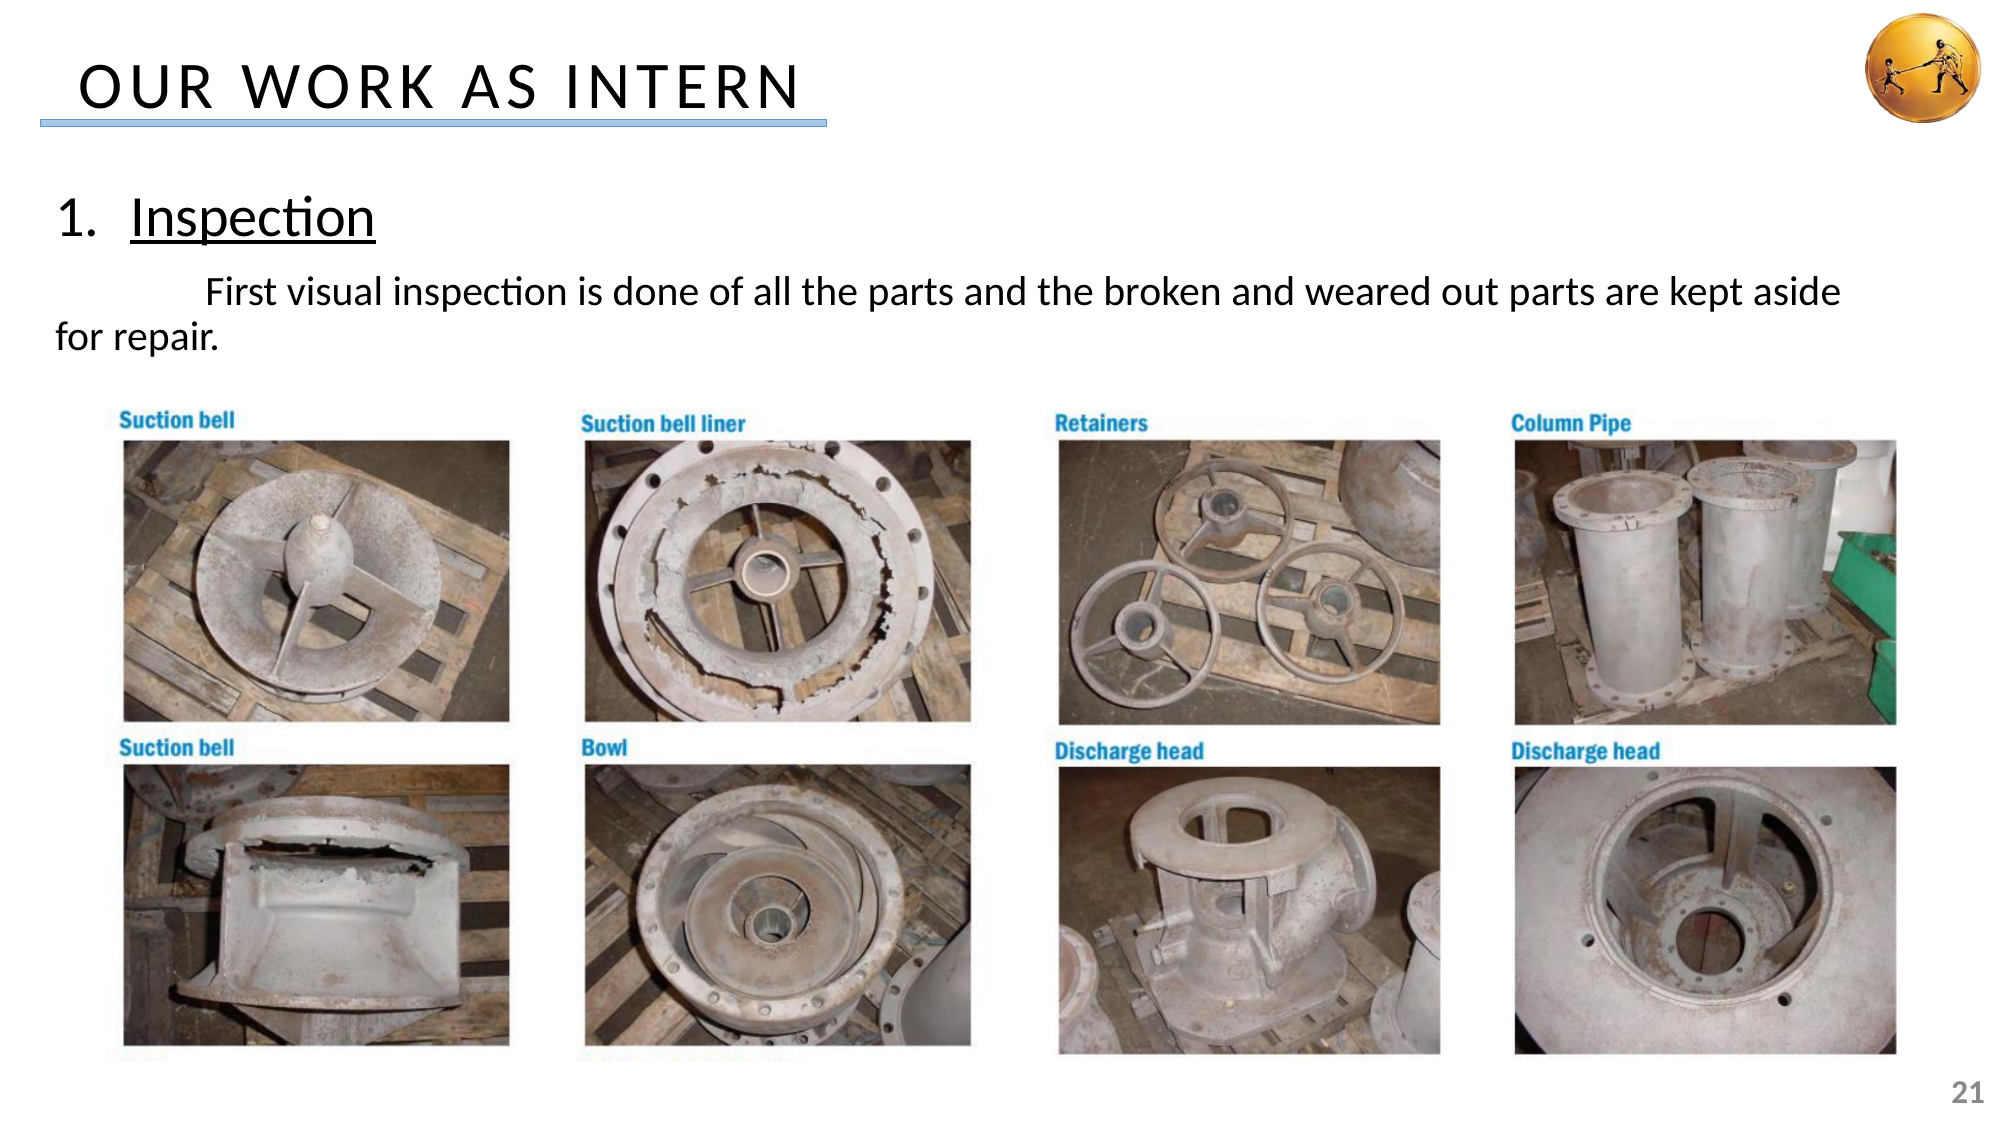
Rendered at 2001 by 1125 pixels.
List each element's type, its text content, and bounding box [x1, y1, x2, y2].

picture [1865, 13, 2000, 123]
text_box 21 [1549, 1060, 2000, 1121]
list Inspection First visual inspection is done of all the parts and the broken and weared out parts are kept aside for repair. [40, 178, 1883, 1061]
picture [84, 383, 1012, 1061]
text_box Our work as intern [40, 119, 827, 127]
picture [1043, 409, 1916, 1062]
